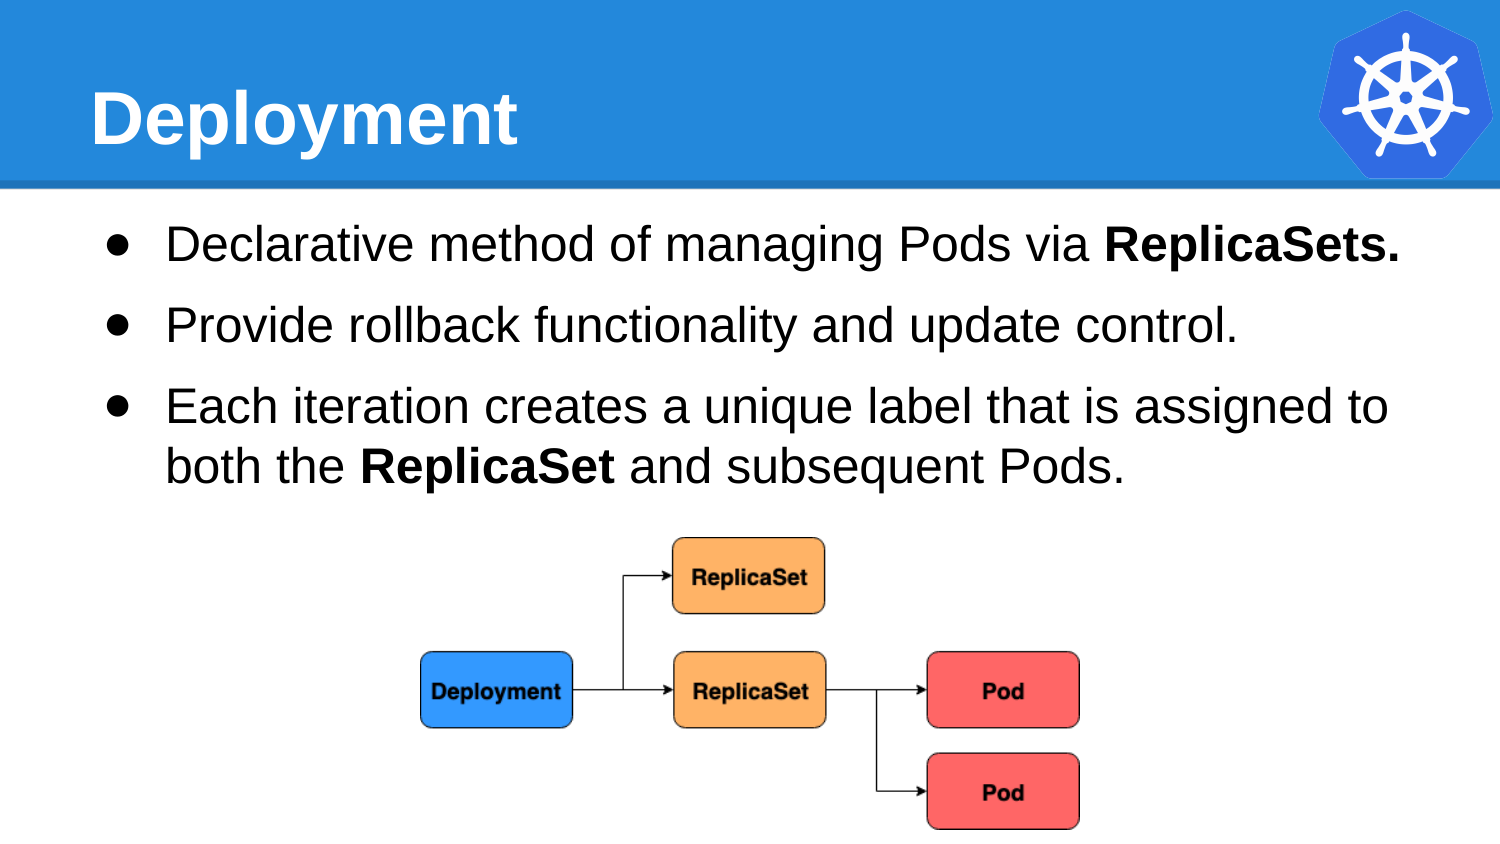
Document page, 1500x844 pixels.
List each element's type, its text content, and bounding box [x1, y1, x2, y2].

picture [1318, 7, 1494, 182]
title Deployment [75, 33, 1425, 175]
list Declarative method of managing Pods via ReplicaSets. Provide rollback functionality and update control. Each iteration creates a unique label that is assigned to both the ReplicaSet and subsequent Pods. [75, 196, 1425, 808]
picture [420, 537, 1080, 830]
